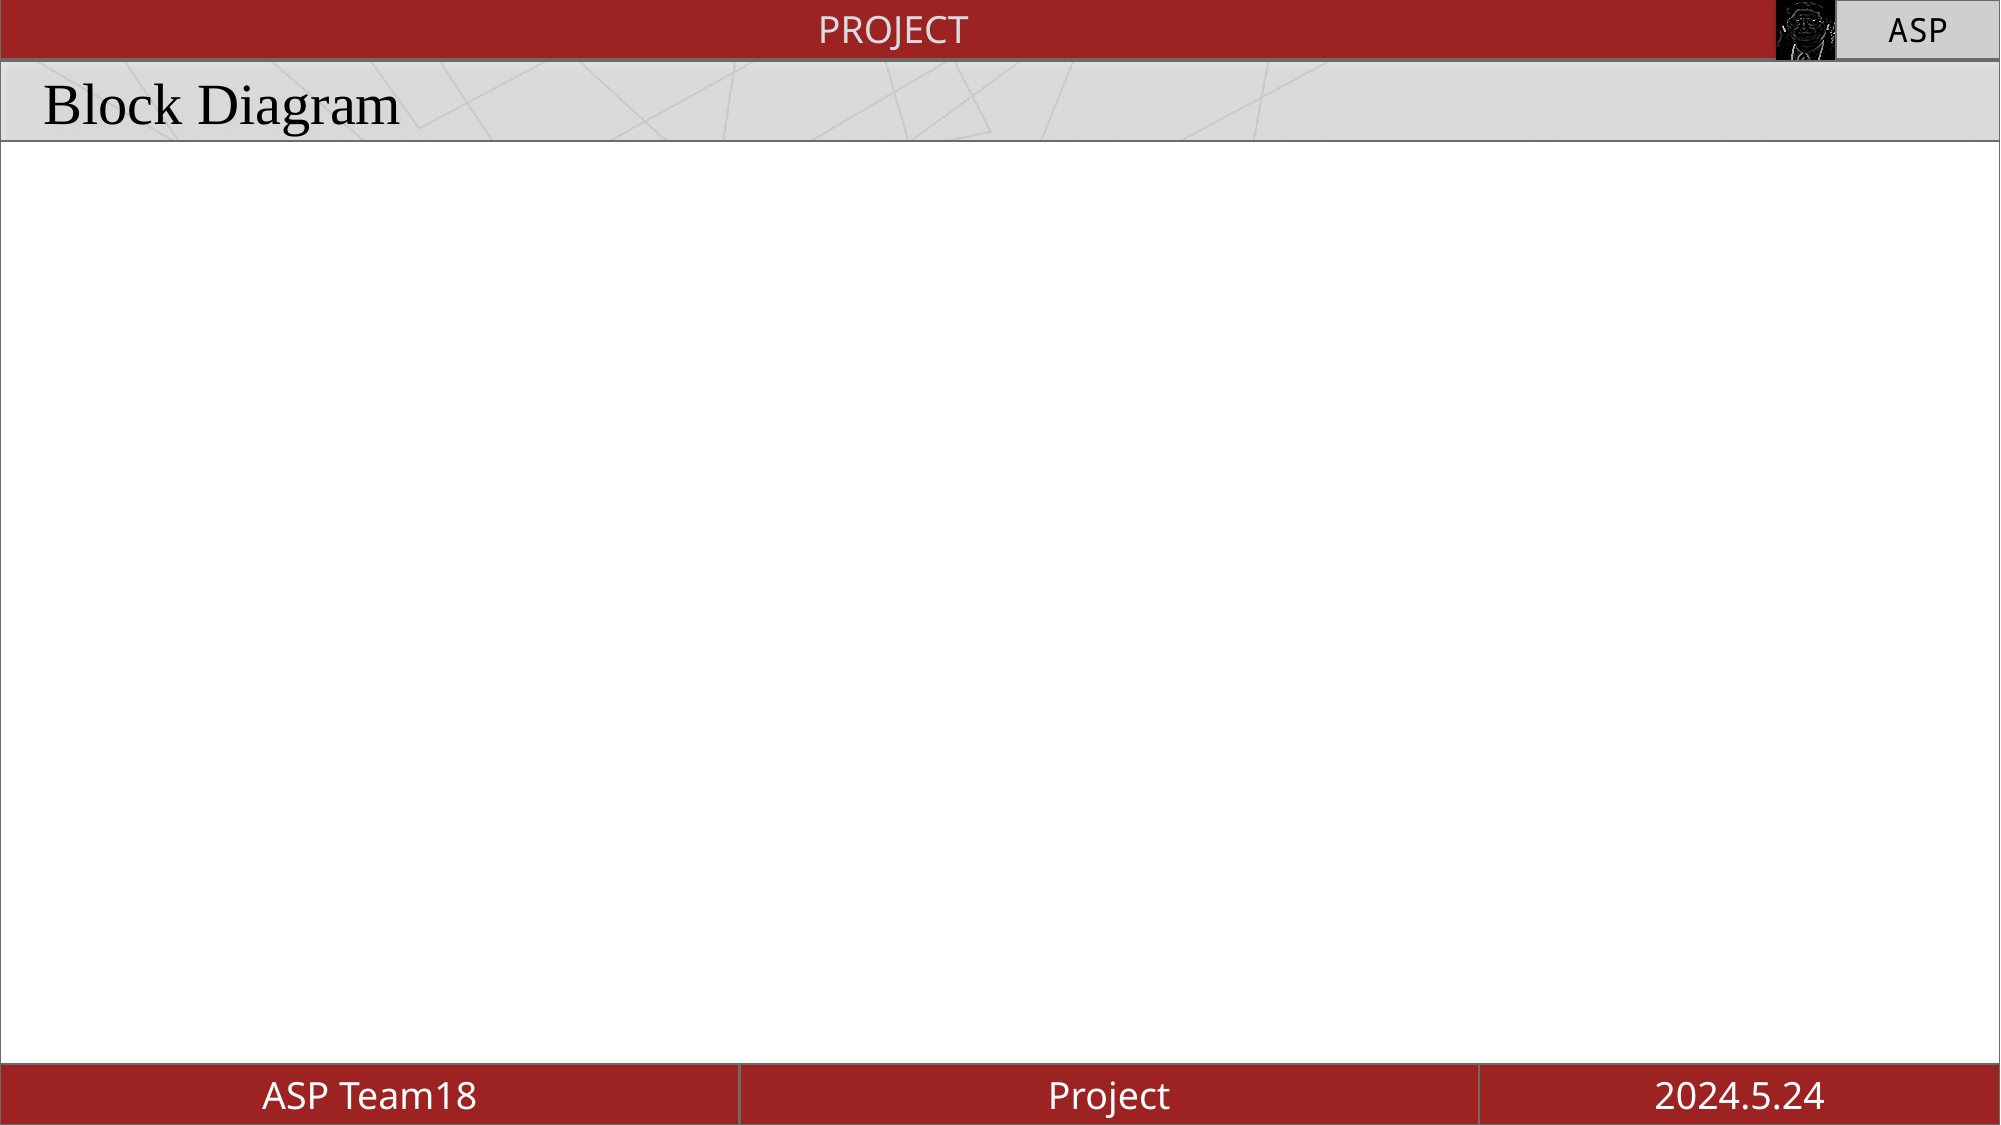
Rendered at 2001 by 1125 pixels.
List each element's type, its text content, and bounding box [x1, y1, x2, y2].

picture [1776, 0, 1837, 60]
text_box Project [739, 1065, 1478, 1125]
text_box PROJECT [0, 0, 1774, 59]
text_box Block Diagram [0, 59, 2000, 140]
text_box ASP Team18 [0, 1065, 739, 1125]
text_box ASP [1837, 0, 2000, 60]
text_box 2024.5.24 [1478, 1065, 2000, 1125]
text_box [0, 140, 2000, 1065]
